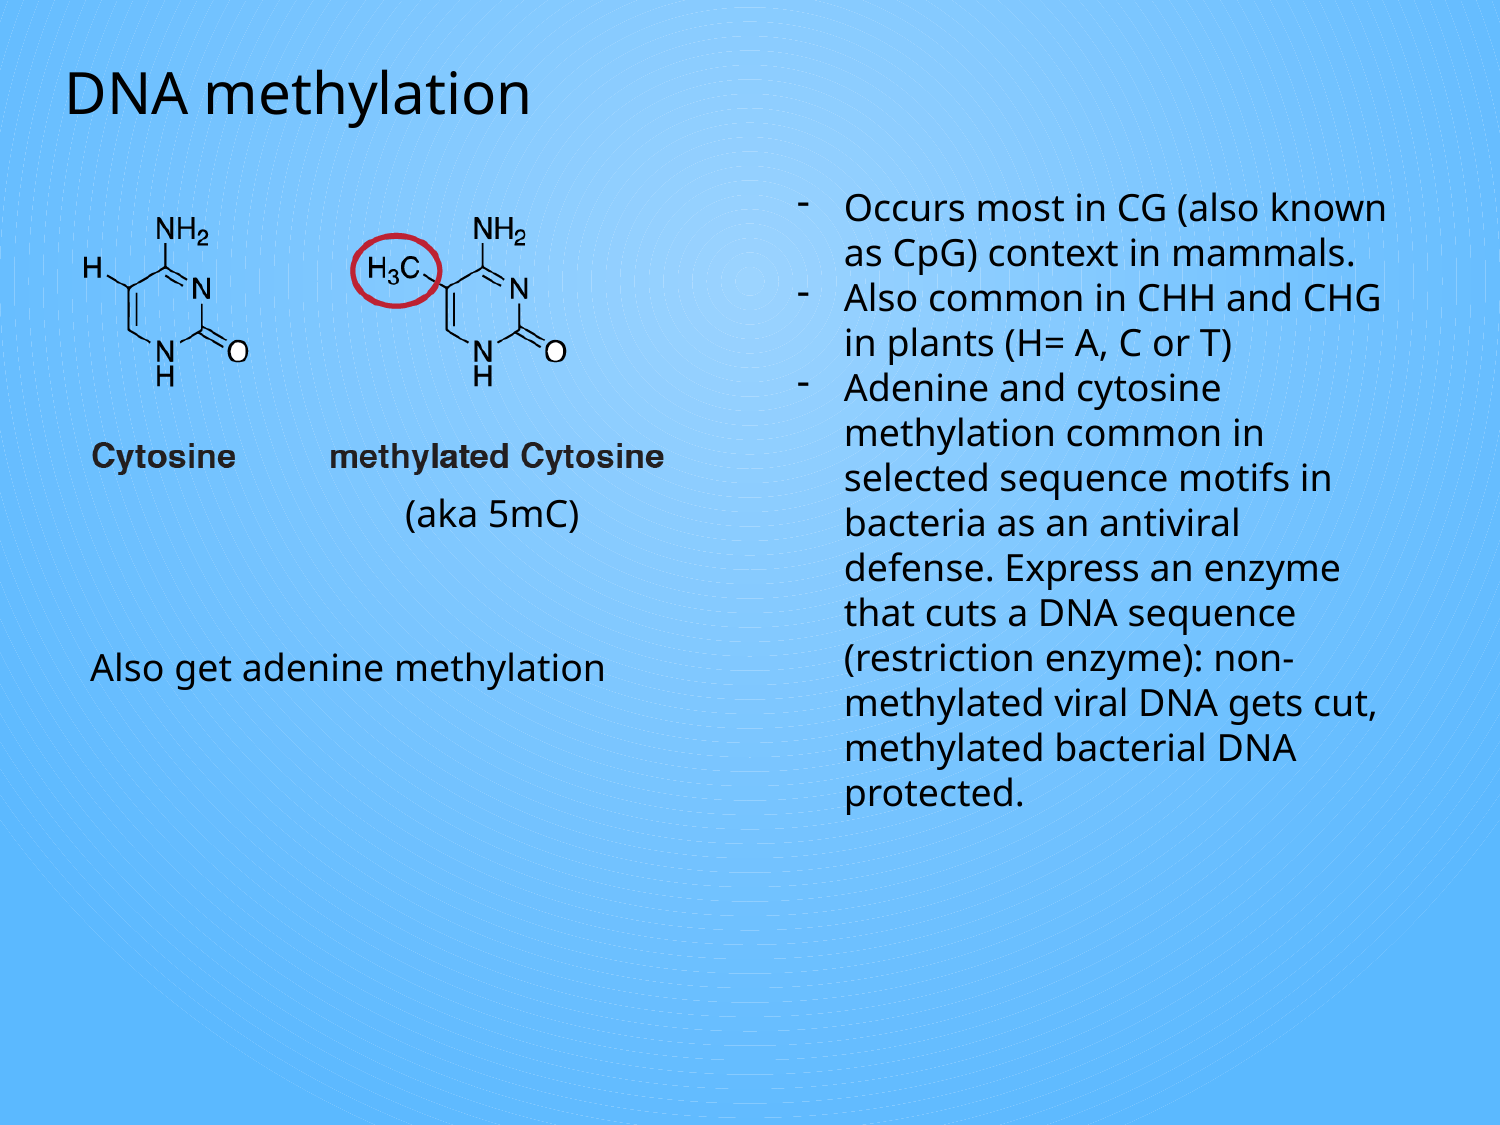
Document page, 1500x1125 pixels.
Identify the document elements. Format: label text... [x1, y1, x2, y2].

text_box DNA methylation [50, 48, 1390, 204]
picture [84, 217, 664, 484]
text_box Also get adenine methylation [75, 636, 622, 697]
text_box Occurs most in CG (also known as CpG) context in mammals. Also common in CHH and CHG in plants (H= A, C or T) Adenine and cytosine methylation common in selected sequence motifs in bacteria as an antiviral defense. Express an enzyme that cuts a DNA sequence (restriction enzyme): non-methylated viral DNA gets cut, methylated bacterial DNA protected. [782, 153, 1415, 866]
text_box (aka 5mC) [390, 493, 595, 543]
